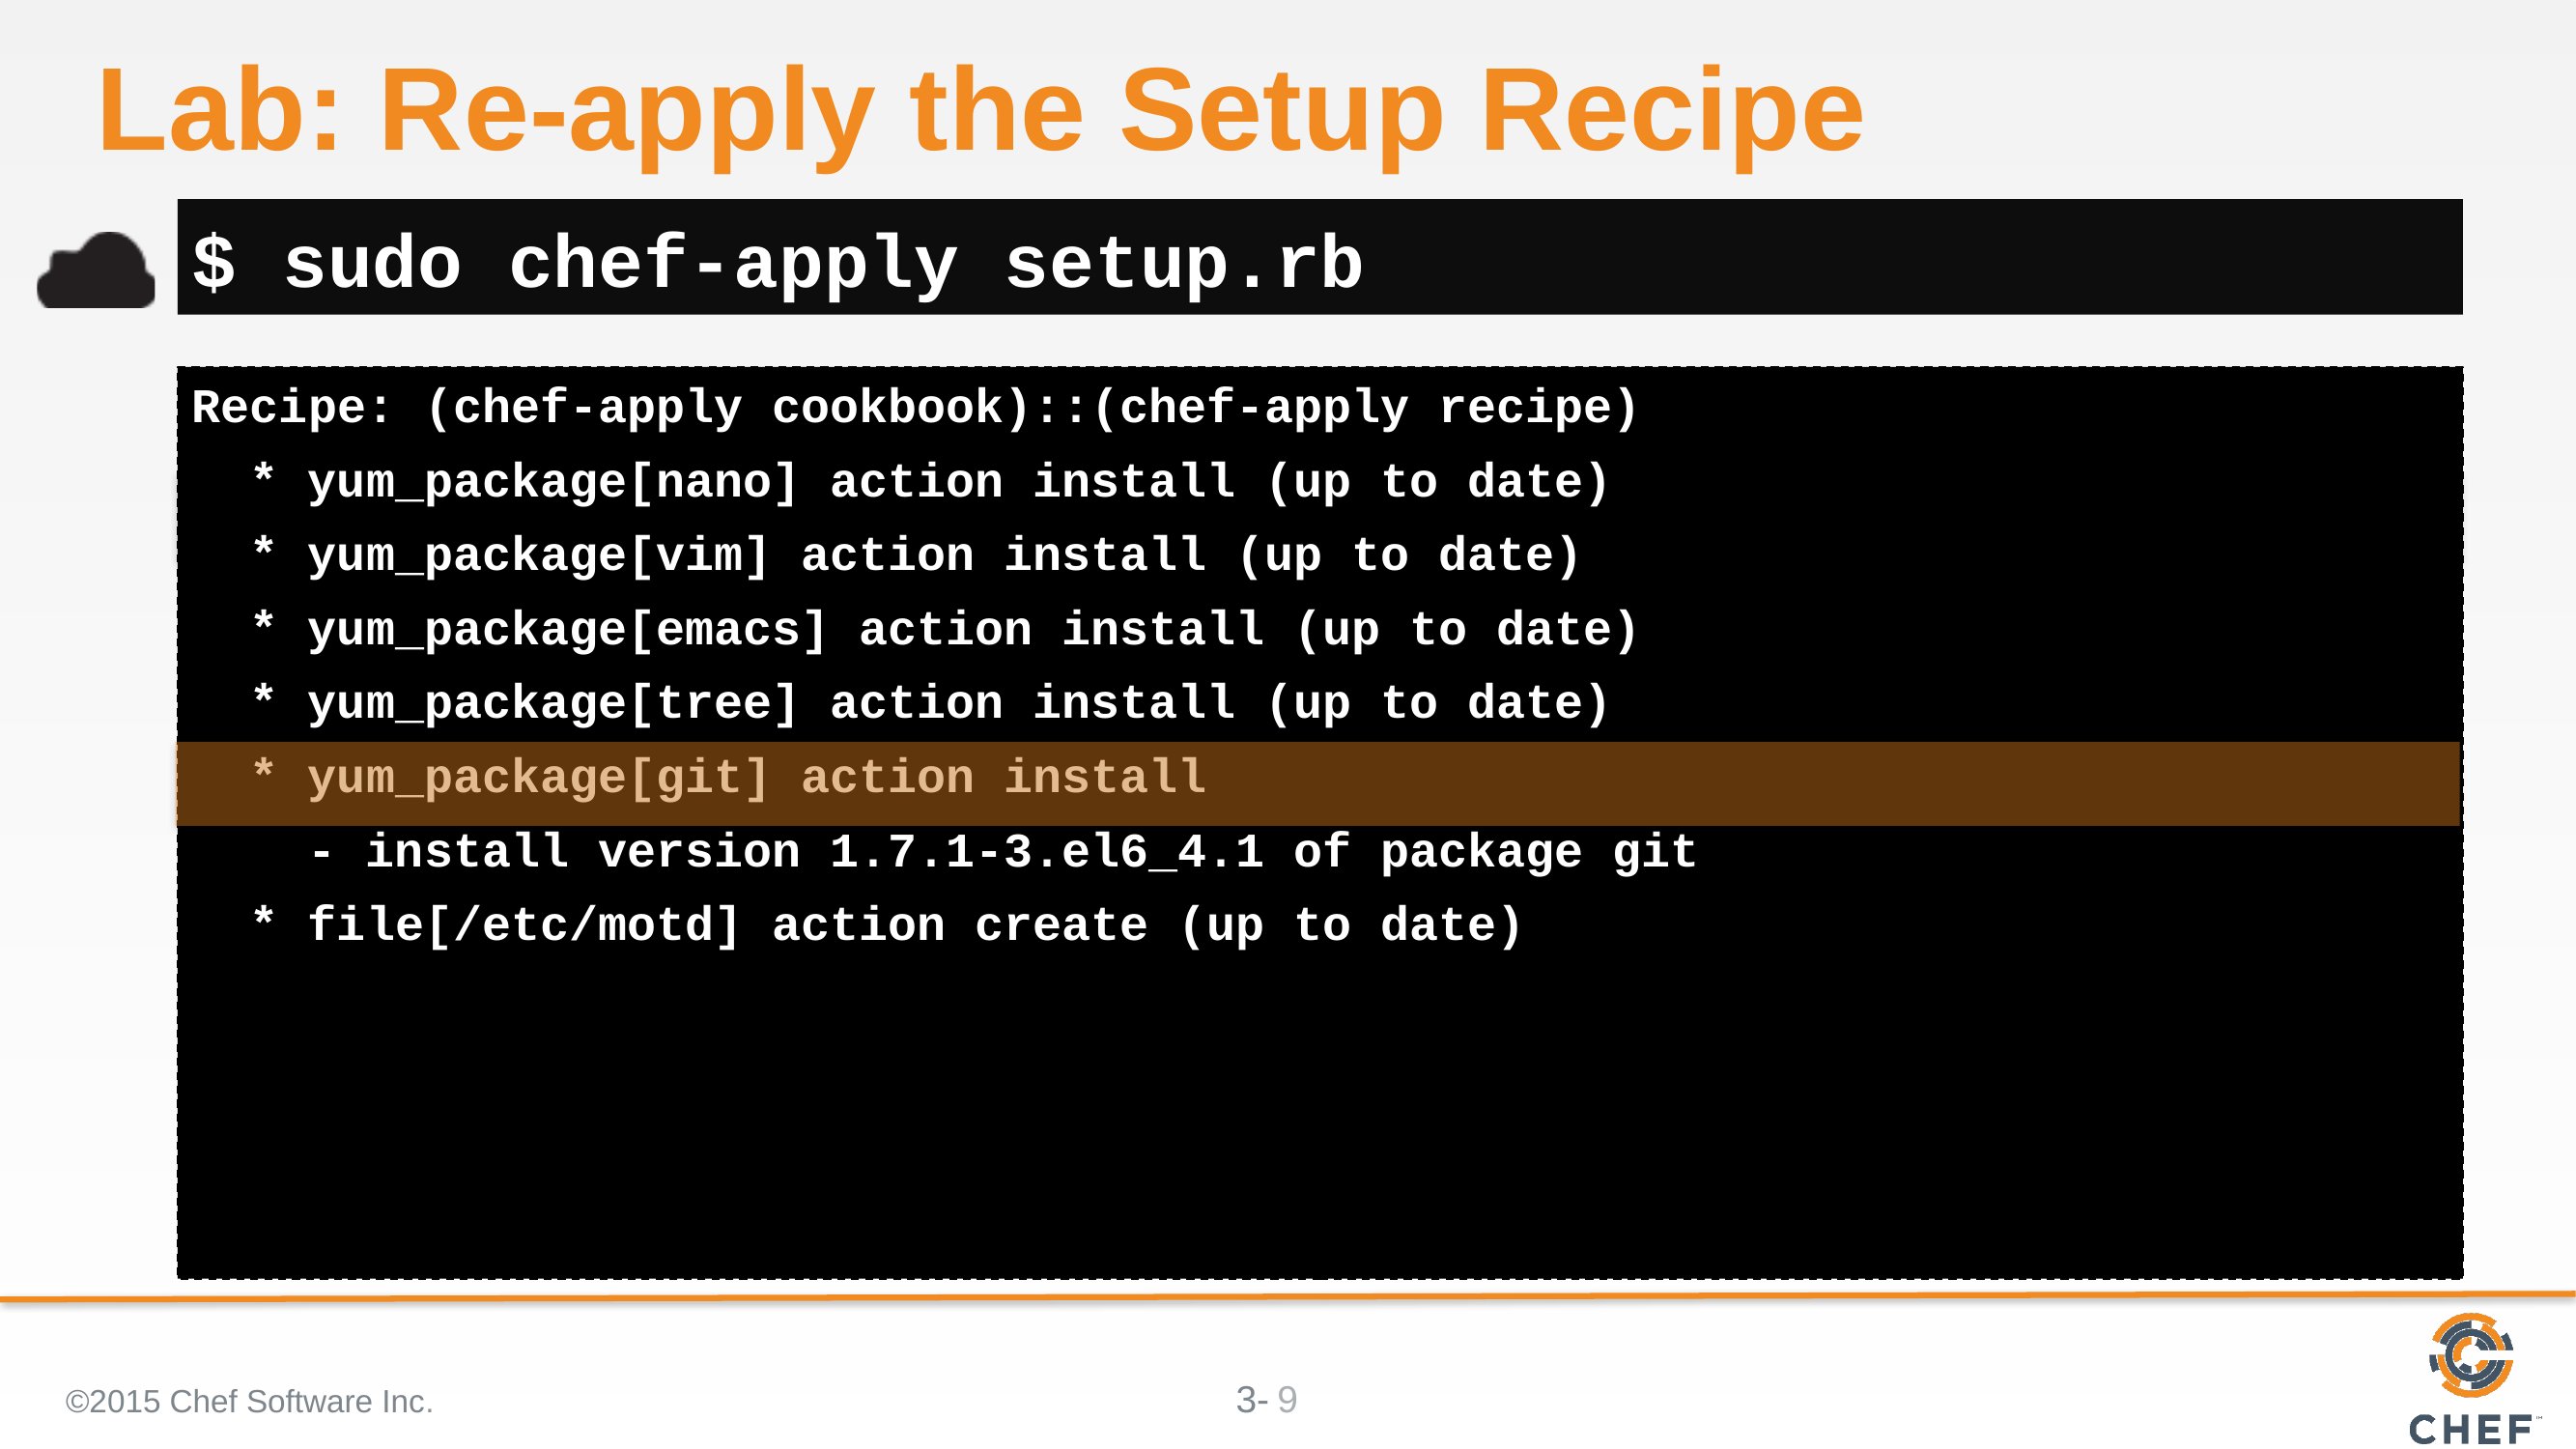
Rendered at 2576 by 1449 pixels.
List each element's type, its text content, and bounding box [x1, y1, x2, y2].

picture [2399, 1297, 2550, 1449]
title Lab: Re-apply the Setup Recipe [96, 48, 2463, 180]
footer ©2015 Chef Software Inc. [51, 1359, 952, 1440]
slide_number 9 [998, 1359, 1578, 1437]
list Recipe: (chef-apply cookbook)::(chef-apply recipe) * yum_package[nano] action install (up to date) * yum_package[vim] action install (up to date) * yum_package[emacs] action install (up to date) * yum_package[tree] action install (up to date) * yum_package[git] action install - install version 1.7.1-3.el6_4.1 of package git * file[/etc/motd] action create (up to date) [177, 834, 2464, 1280]
list Recipe: (chef-apply cookbook)::(chef-apply recipe) * yum_package[nano] action install (up to date) * yum_package[vim] action install (up to date) * yum_package[emacs] action install (up to date) * yum_package[tree] action install (up to date) * yum_package[git] action install - install version 1.7.1-3.el6_4.1 of package git * file[/etc/motd] action create (up to date) [177, 366, 2464, 743]
text_box [175, 741, 2460, 827]
list $ sudo chef-apply setup.rb [177, 199, 2463, 315]
